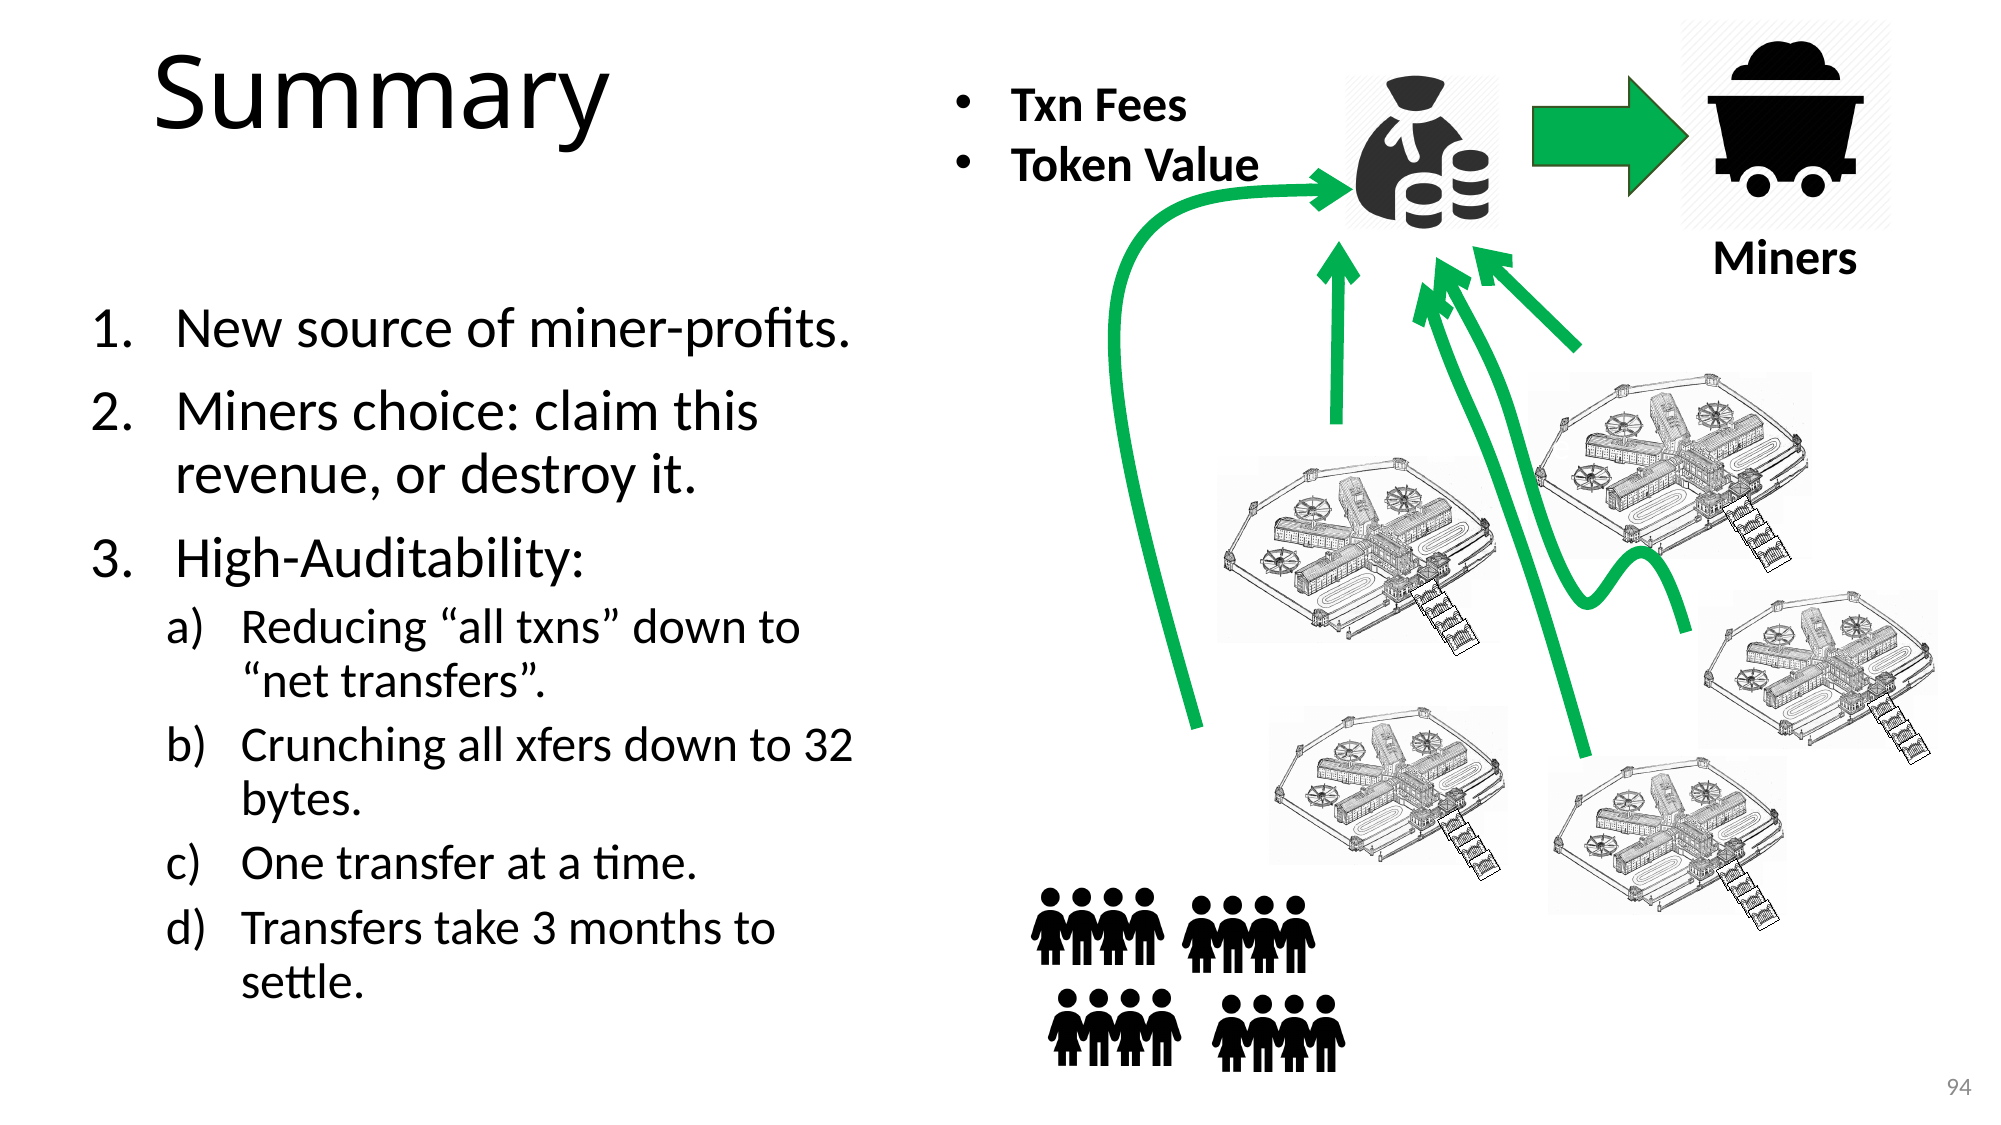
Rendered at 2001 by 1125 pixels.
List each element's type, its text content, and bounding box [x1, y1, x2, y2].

picture [1548, 756, 1787, 930]
text_box [1419, 282, 1491, 456]
picture [1528, 372, 1812, 572]
text_box Txn Fees Token Value [939, 63, 1288, 199]
picture [1021, 706, 1508, 1111]
text_box e [1435, 257, 1528, 479]
picture [1344, 74, 1500, 230]
picture [1698, 590, 1938, 764]
text_box [1472, 246, 1579, 350]
text_box [1532, 75, 1679, 198]
picture [1216, 456, 1500, 655]
list New source of miner-profits. Miners choice: claim this revenue, or destroy it. High-Auditability: Reducing “all txns” down to “net transfers”. Crunching all xfers down to 32 bytes. One transfer at a time. Transfers take 3 months to settle. [75, 289, 893, 1055]
text_box [1331, 241, 1347, 425]
title Summary [137, 32, 1679, 159]
text_box [1500, 480, 1587, 756]
text_box Miners [1697, 231, 1873, 293]
slide_number 94 [1915, 1055, 1987, 1116]
text_box e [1555, 559, 1629, 605]
text_box e [1637, 559, 1688, 633]
picture [1679, 18, 1892, 231]
text_box [1113, 188, 1344, 729]
